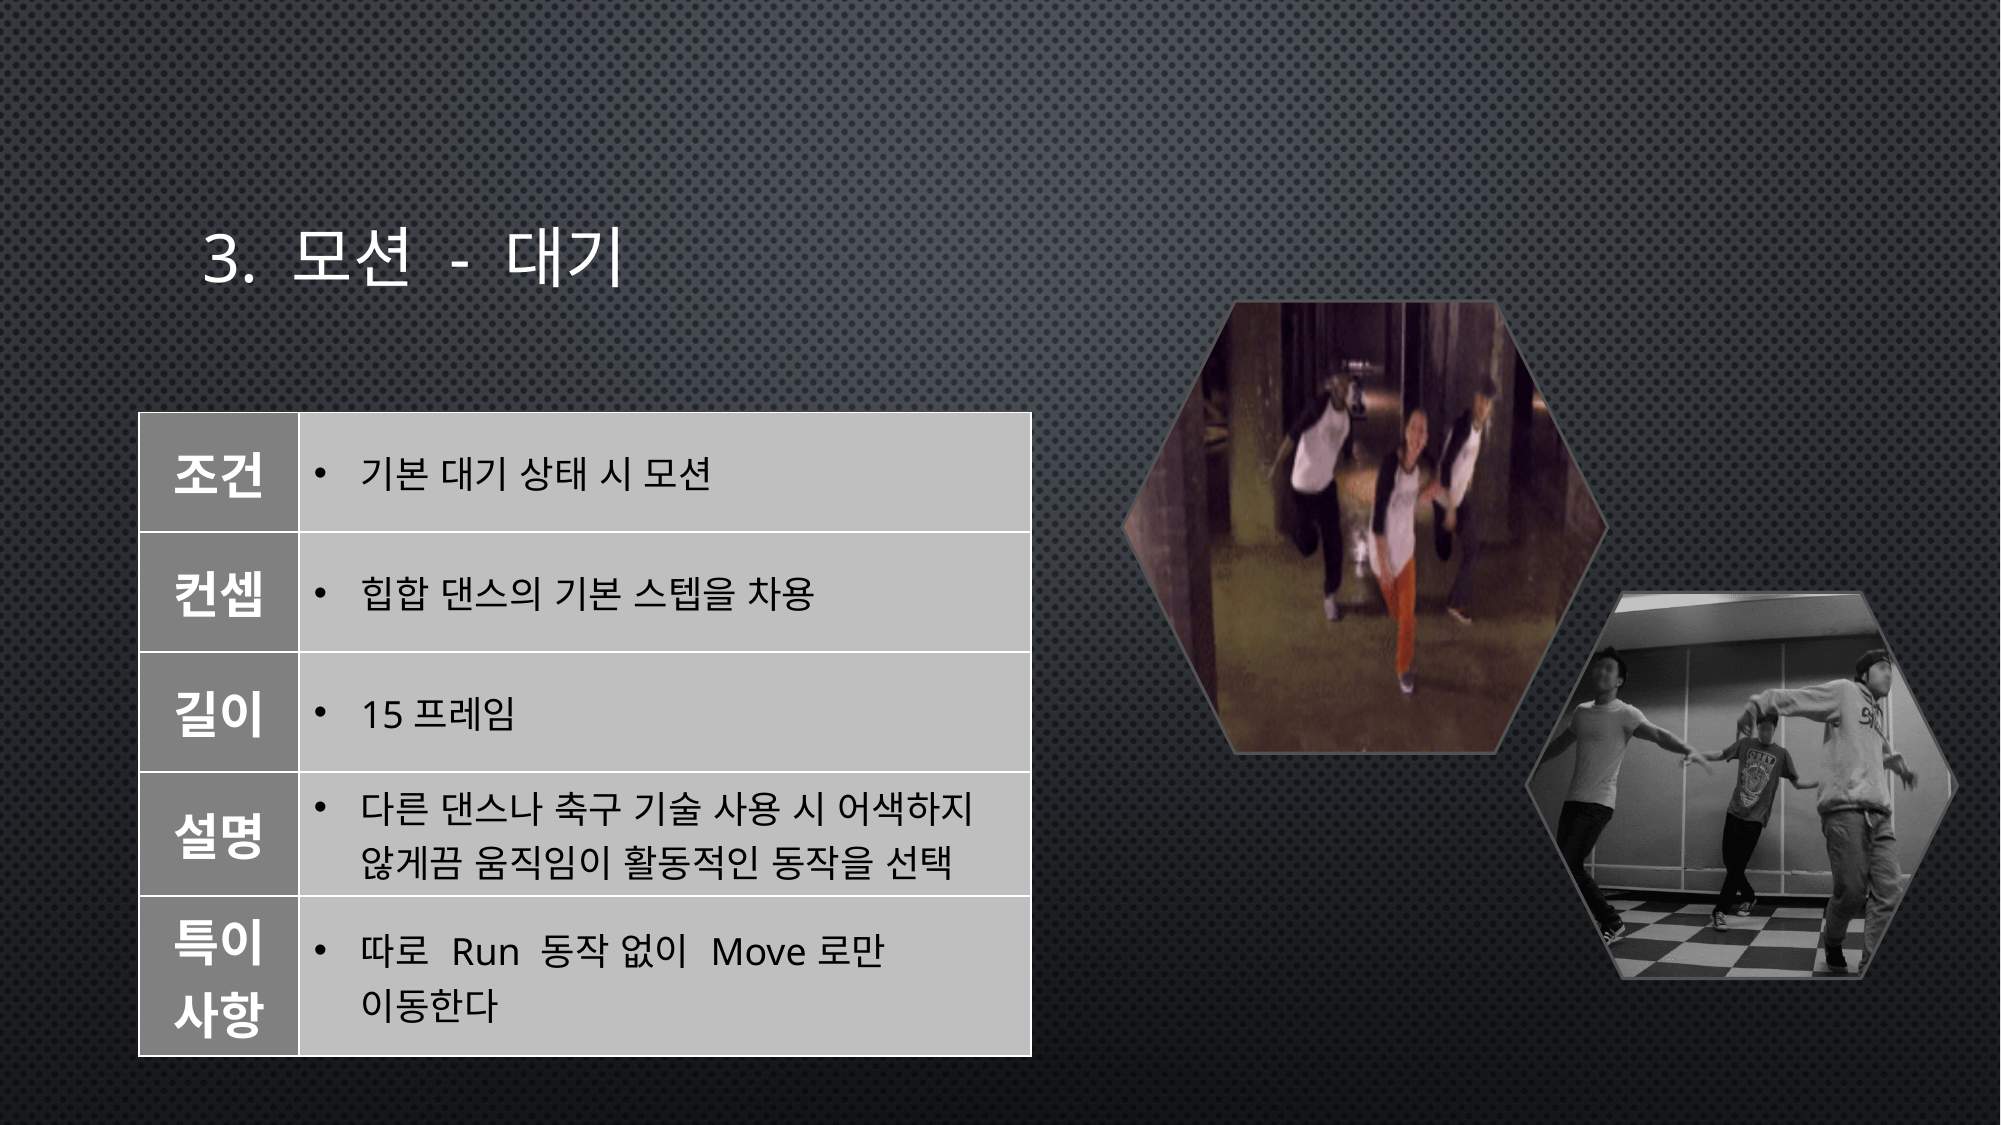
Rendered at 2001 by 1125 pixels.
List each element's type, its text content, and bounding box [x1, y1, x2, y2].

table_cell 힙합 댄스의 기본 스텝을 차용 [300, 533, 1030, 651]
table_cell 다른 댄스나 축구 기술 사용 시 어색하지 않게끔 움직임이 활동적인 동작을 선택 [300, 773, 1030, 895]
table_cell 특이사항 [140, 897, 298, 1055]
table_cell 설명 [140, 773, 298, 895]
title 3. 모션 - 대기 [187, 99, 1813, 413]
table_cell 15프레임 [300, 653, 1030, 771]
table_header 조건 [140, 413, 298, 531]
table_cell 따로 Run 동작 없이 Move로만 이동한다 [300, 897, 1030, 1055]
table_cell 길이 [140, 653, 298, 771]
table_header 기본 대기 상태 시 모션 [300, 413, 1030, 531]
table_cell 컨셉 [140, 533, 298, 651]
text_box [1120, 299, 1610, 755]
text_box [1524, 590, 1960, 981]
